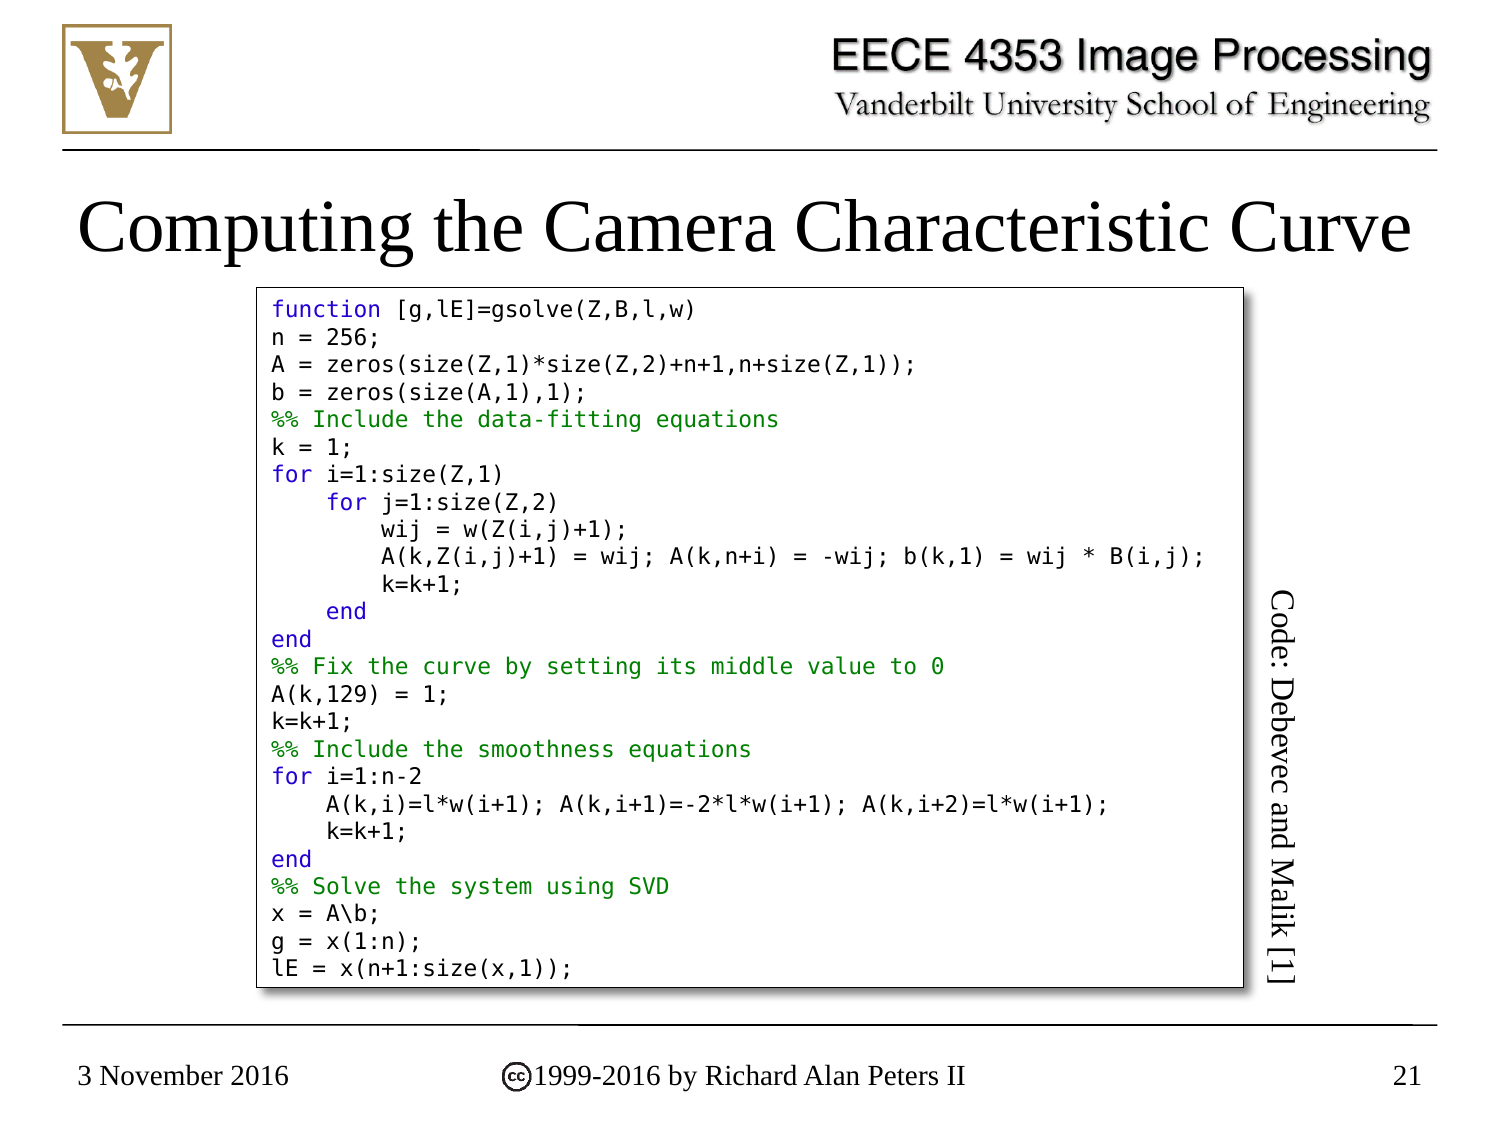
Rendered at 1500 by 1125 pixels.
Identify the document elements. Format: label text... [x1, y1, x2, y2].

text_box Code: Debevec and Malik [1] [1257, 574, 1313, 1012]
text_box function [g,lE]=gsolve(Z,B,l,w) n = 256; A = zeros(size(Z,1)*size(Z,2)+n+1,n+size(Z,1)); b = zeros(size(A,1),1); %% Include the data-fitting equations k = 1; for i=1:size(Z,1) for j=1:size(Z,2) wij = w(Z(i,j)+1); A(k,Z(i,j)+1) = wij; A(k,n+i) = -wij; b(k,1) = wij * B(i,j); k=k+1; end end %% Fix the curve by setting its middle value to 0 A(k,129) = 1; k=k+1; %% Include the smoothness equations for i=1:n-2 A(k,i)=l*w(i+1); A(k,i+1)=-2*l*w(i+1); A(k,i+2)=l*w(i+1); k=k+1; end %% Solve the system using SVD x = A\b; g = x(1:n); lE = x(n+1:size(x,1)); [256, 287, 1244, 988]
title Computing the Camera Characteristic Curve [62, 162, 1438, 282]
picture [826, 25, 1436, 133]
slide_number 21 [1087, 1044, 1438, 1105]
picture [498, 1058, 512, 1094]
footer 1999-2016 by Richard Alan Peters II [512, 1044, 988, 1105]
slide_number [62, 1044, 413, 1105]
picture [62, 24, 172, 134]
